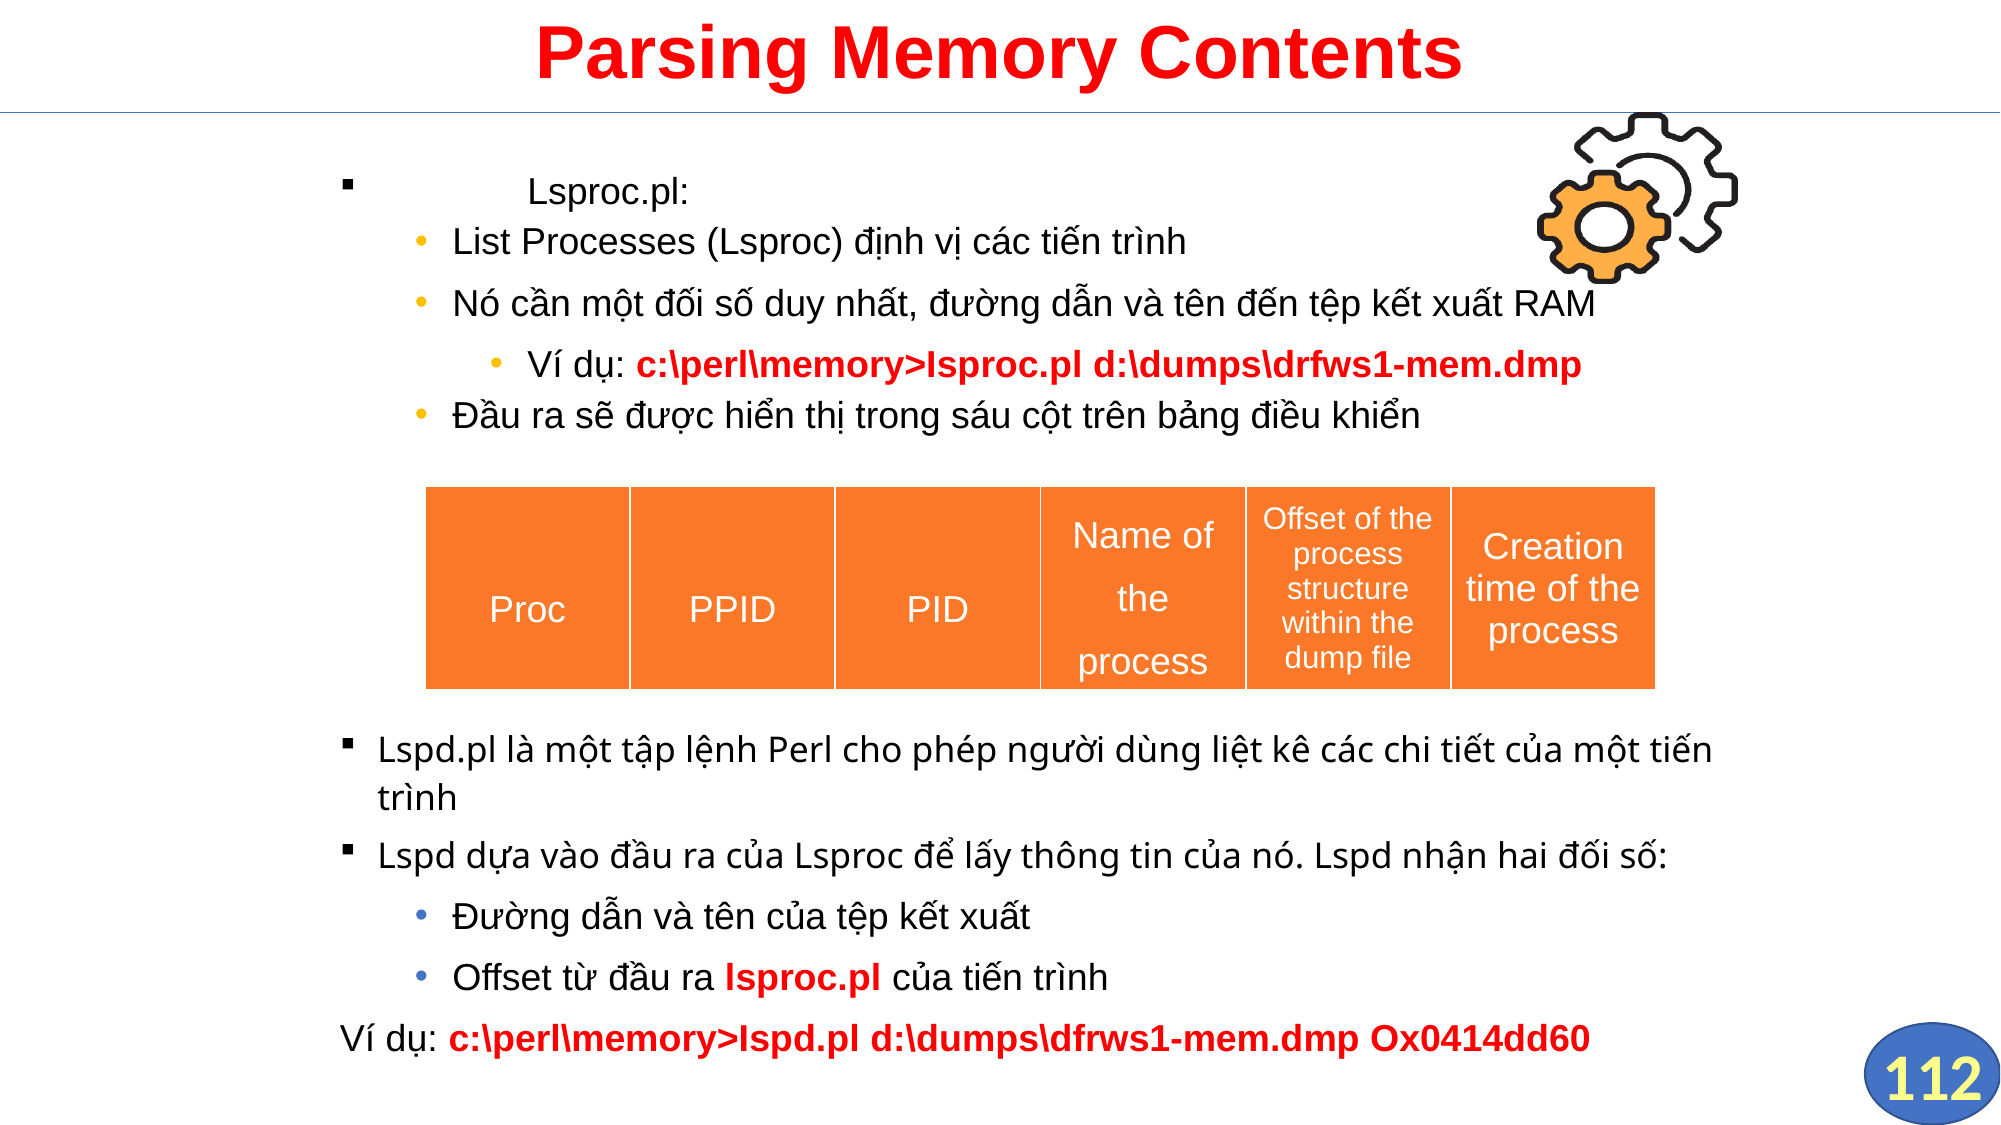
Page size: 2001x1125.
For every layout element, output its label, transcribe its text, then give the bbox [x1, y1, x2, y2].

title Parsing Memory Contents [0, 0, 2000, 113]
table_header PPID [631, 487, 834, 689]
table_header PID [836, 487, 1040, 689]
list Lsproc.pl: List Processes (Lsproc) định vị các tiến trình Nó cần một đối số duy nhất, đường dẫn và tên đến tệp kết xuất RAM Ví dụ: c:\perl\memory>Isproc.pl d:\dumps\drfws1-mem.dmp Đầu ra sẽ được hiển thị trong sáu cột trên bảng điều khiển Lspd.pl là một tập lệnh Perl cho phép người dùng liệt kê các chi tiết của một tiến trình Lspd dựa vào đầu ra của Lsproc để lấy thông tin của nó. Lspd nhận hai đối số: Đường dẫn và tên của tệp kết xuất Offset từ đầu ra lsproc.pl của tiến trình Ví dụ: c:\perl\memory>Ispd.pl d:\dumps\dfrws1-mem.dmp Ox0414dd60 [249, 134, 1738, 1125]
picture [1537, 112, 1738, 284]
table_header Creation time of the process [1452, 487, 1655, 689]
slide_number 112 [1866, 1023, 2000, 1125]
table_header Proc [426, 487, 629, 689]
table_header Name of the process [1041, 487, 1245, 689]
table_header Offset of the process structure within the dump file [1247, 487, 1450, 689]
